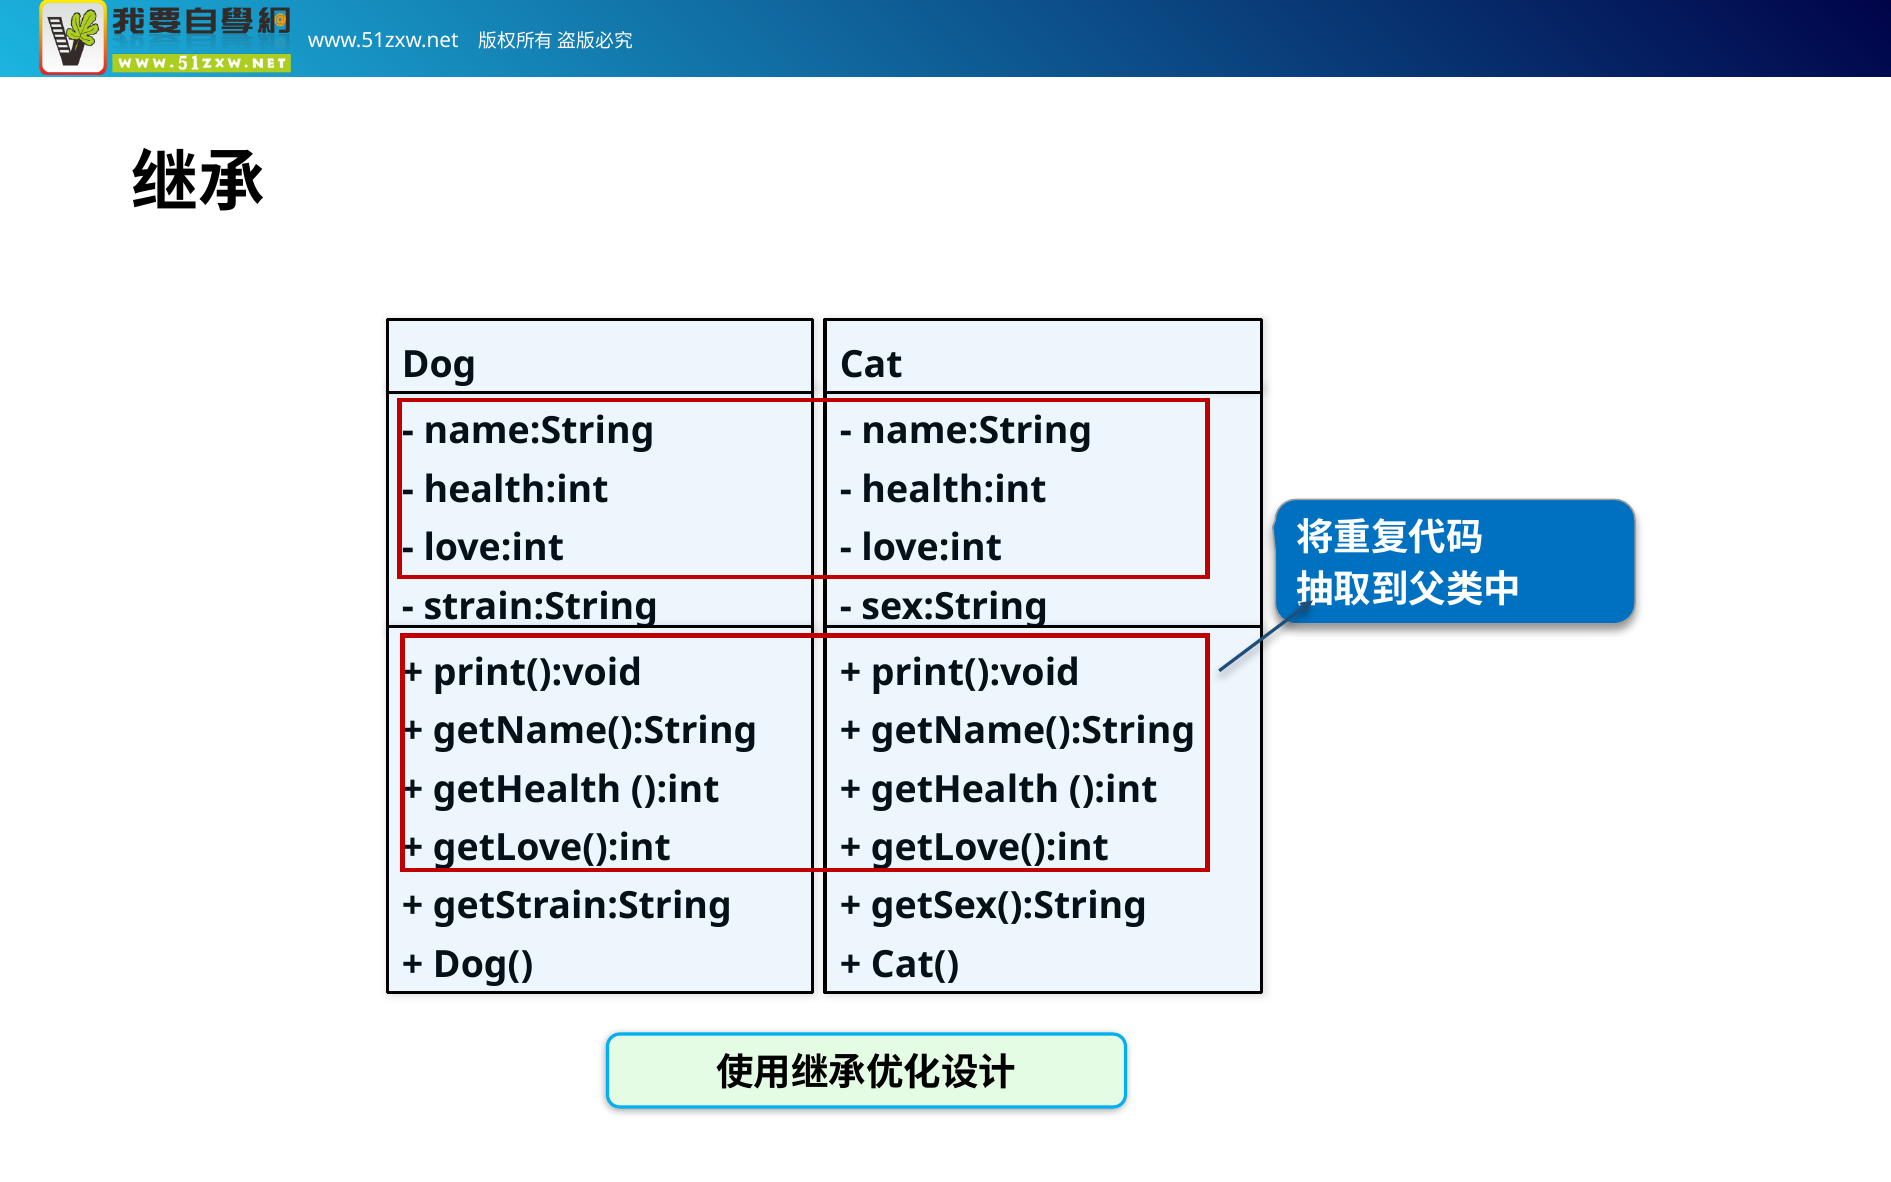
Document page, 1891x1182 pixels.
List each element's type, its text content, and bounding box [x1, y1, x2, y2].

text_box 使用继承优化设计 [607, 1033, 1126, 1107]
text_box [387, 319, 813, 997]
text_box www.51zxw.net 版权所有 盗版必究 [291, 11, 858, 59]
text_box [1219, 600, 1313, 671]
picture [39, 0, 291, 75]
text_box [813, 635, 824, 870]
text_box [813, 399, 824, 577]
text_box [824, 319, 1262, 996]
text_box 继承 [117, 131, 281, 226]
text_box 将重复代码 抽取到父类中 [1272, 499, 1636, 624]
text_box [0, 0, 1891, 78]
